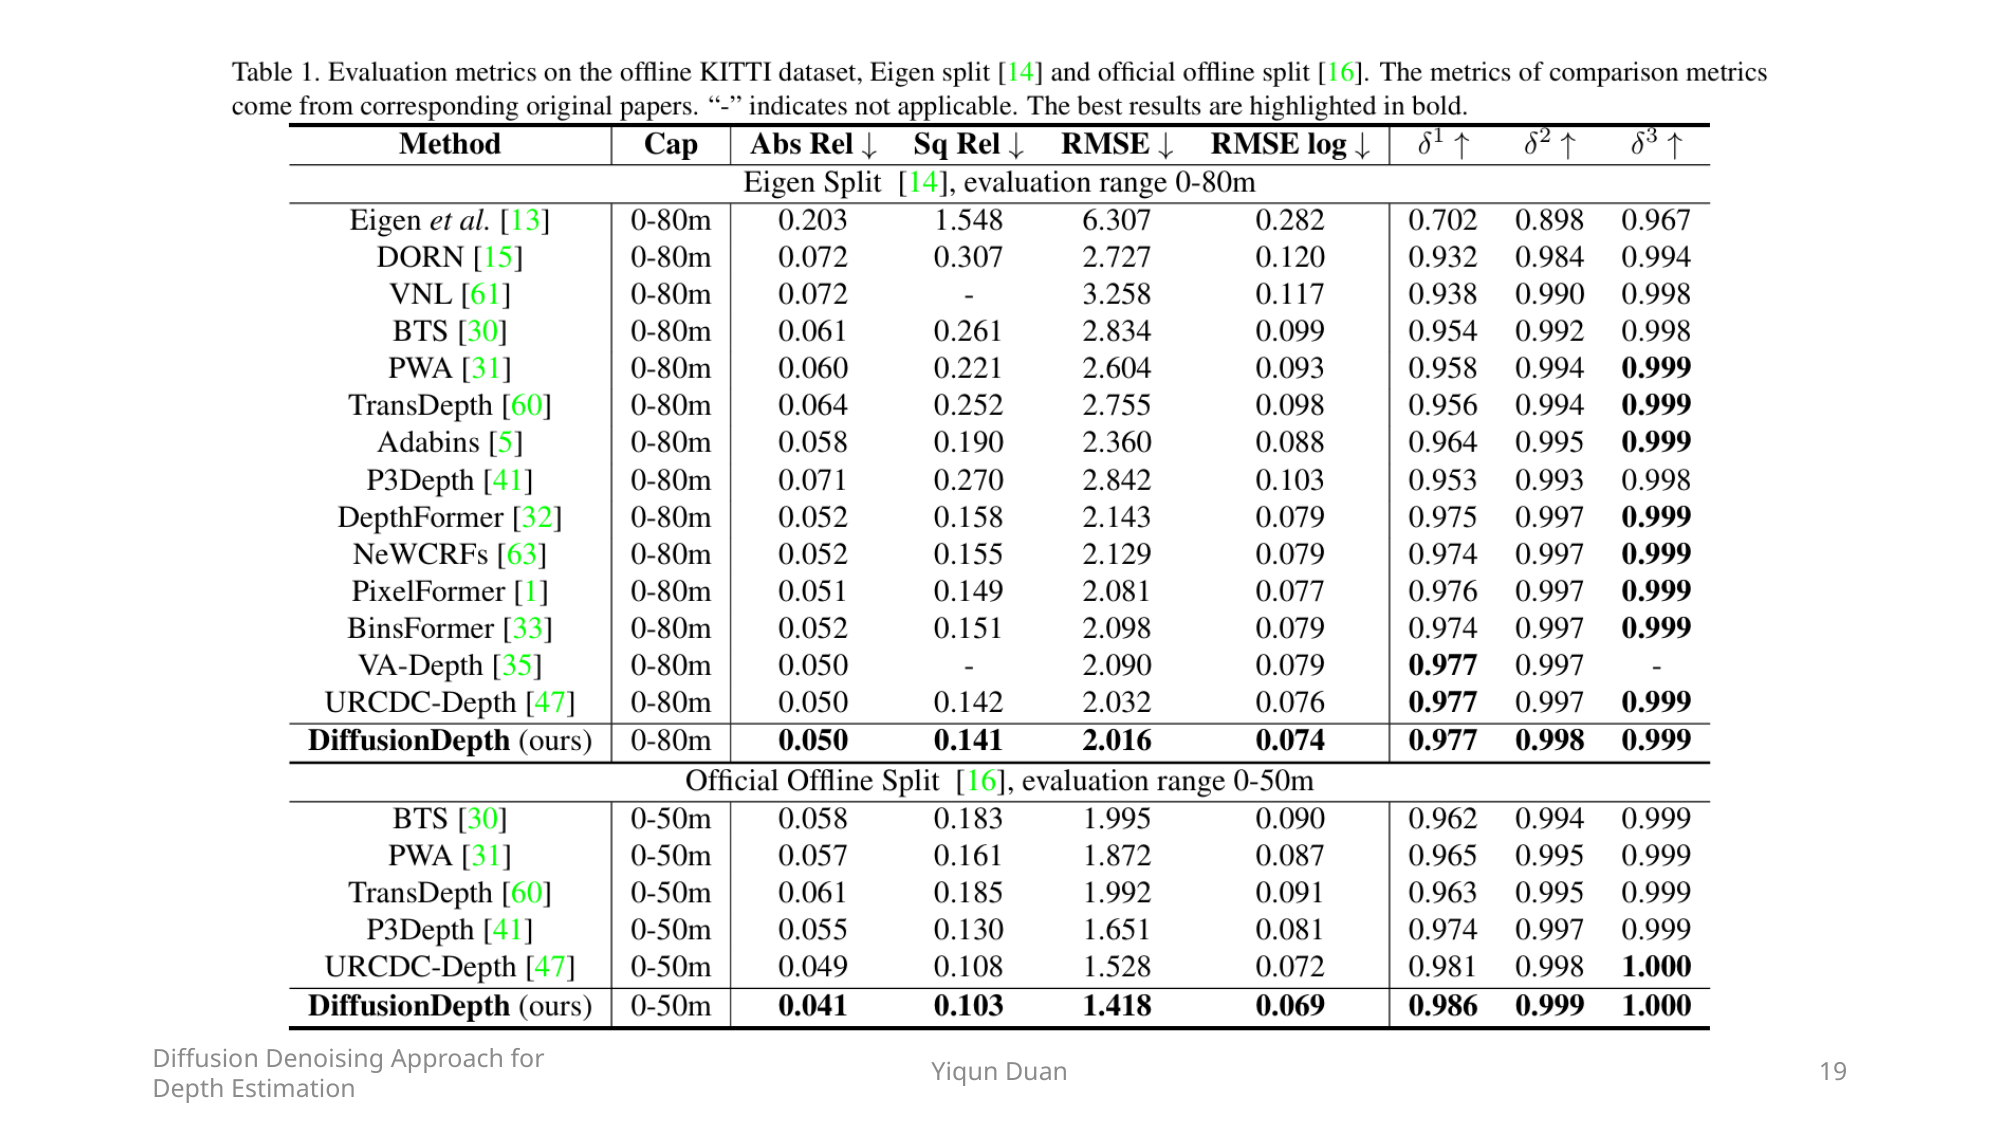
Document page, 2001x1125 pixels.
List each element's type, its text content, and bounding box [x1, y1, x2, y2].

footer Yiqun Duan [662, 1043, 1338, 1103]
picture [216, 50, 1784, 1043]
slide_number Diffusion Denoising Approach for Depth Estimation [137, 1042, 588, 1103]
slide_number 18 [1412, 1042, 1863, 1103]
